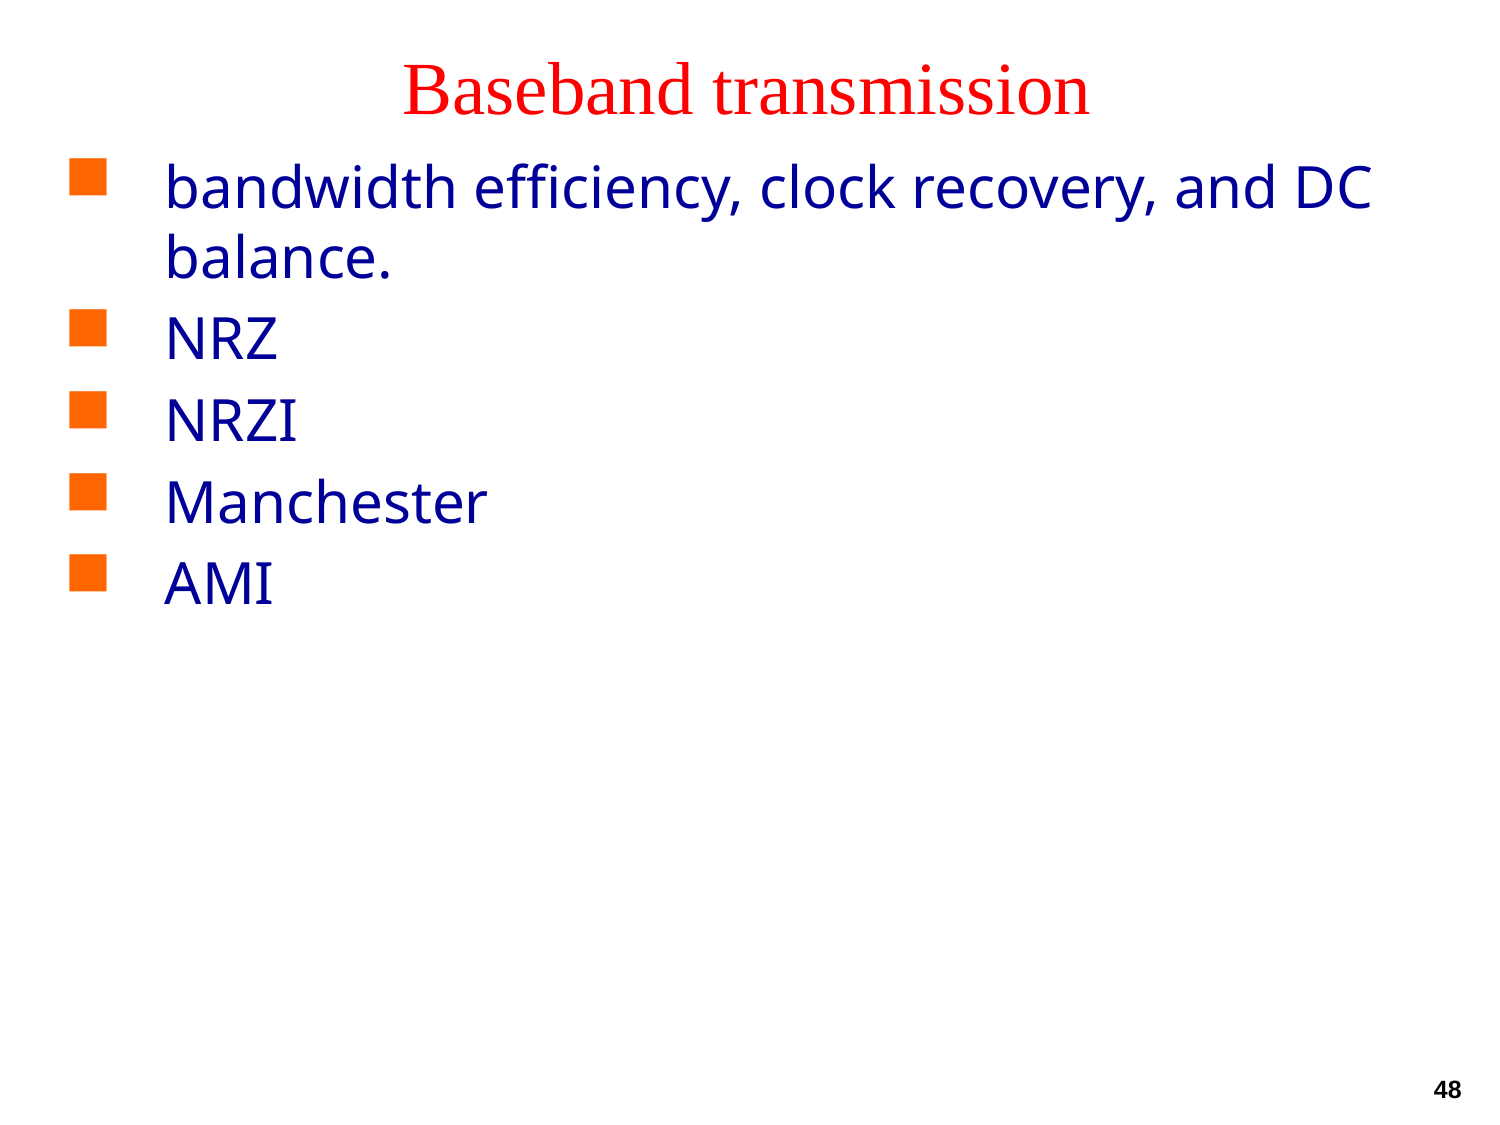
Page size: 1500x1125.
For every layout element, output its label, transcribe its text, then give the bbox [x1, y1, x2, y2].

title Baseband transmission [25, 22, 1469, 146]
text_box bandwidth efficiency, clock recovery, and DC balance. NRZ NRZI Manchester AMI [49, 142, 1413, 1080]
